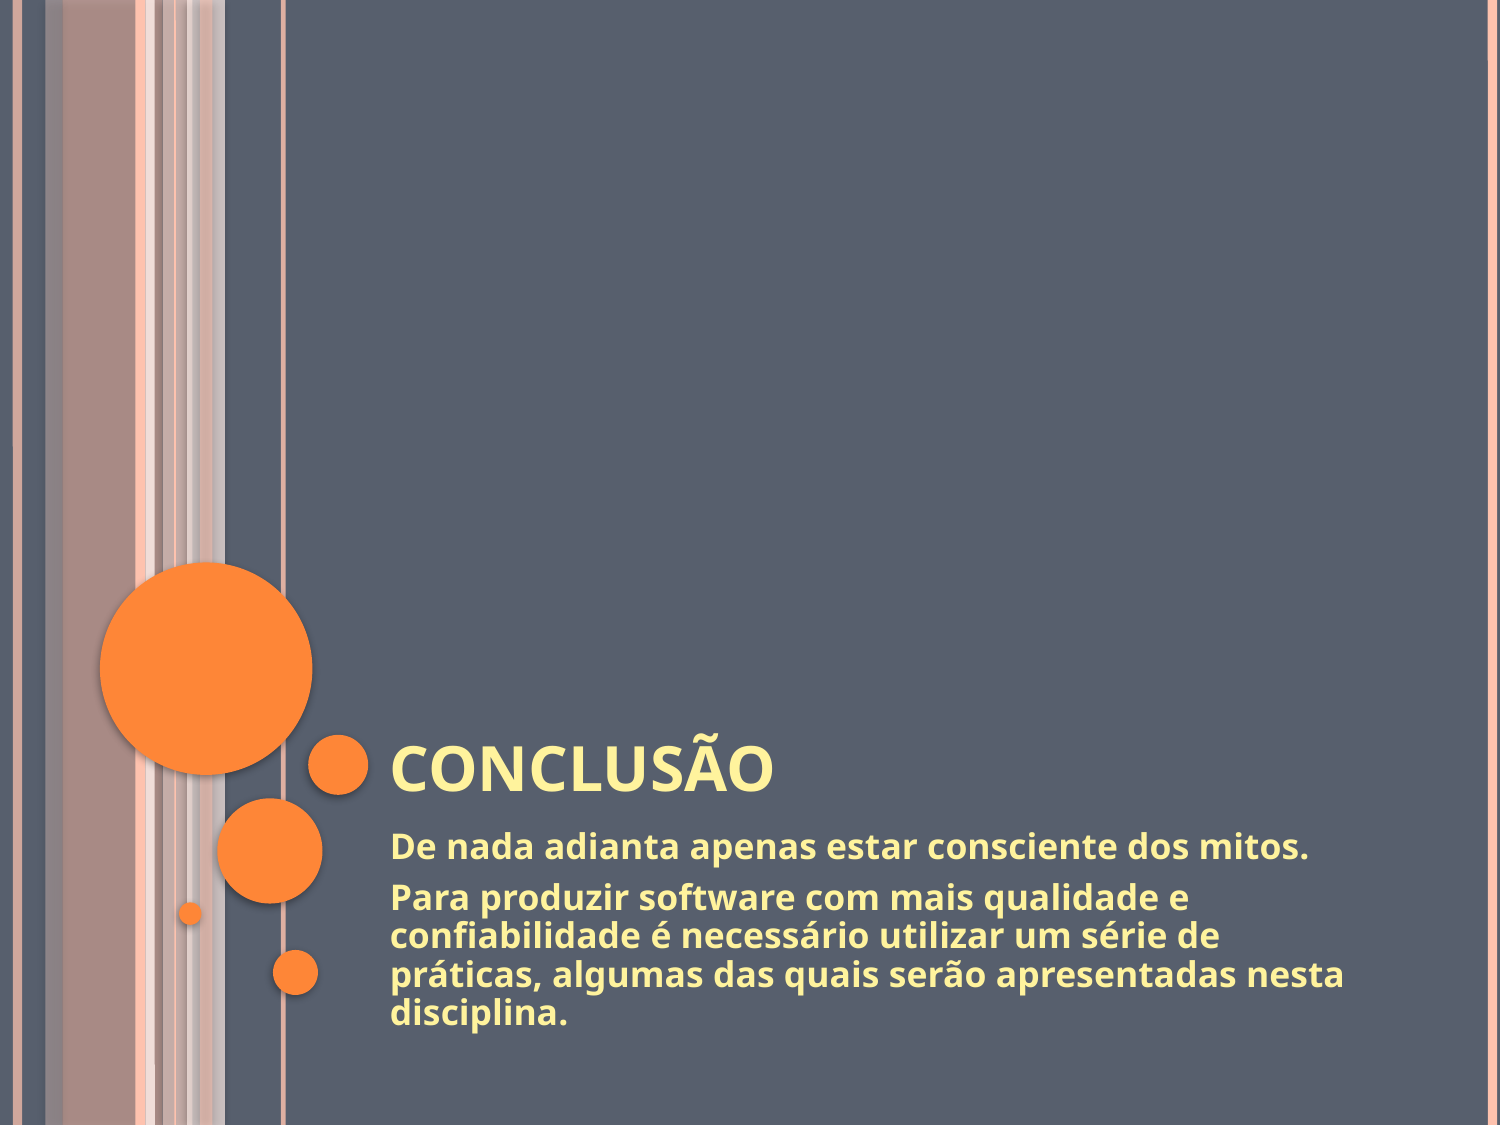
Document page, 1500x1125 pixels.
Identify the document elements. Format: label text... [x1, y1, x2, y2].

list De nada adianta apenas estar consciente dos mitos. Para produzir software com mais qualidade e confiabilidade é necessário utilizar um série de práticas, algumas das quais serão apresentadas nesta disciplina. [375, 821, 1388, 1047]
title Conclusão [375, 474, 1388, 812]
